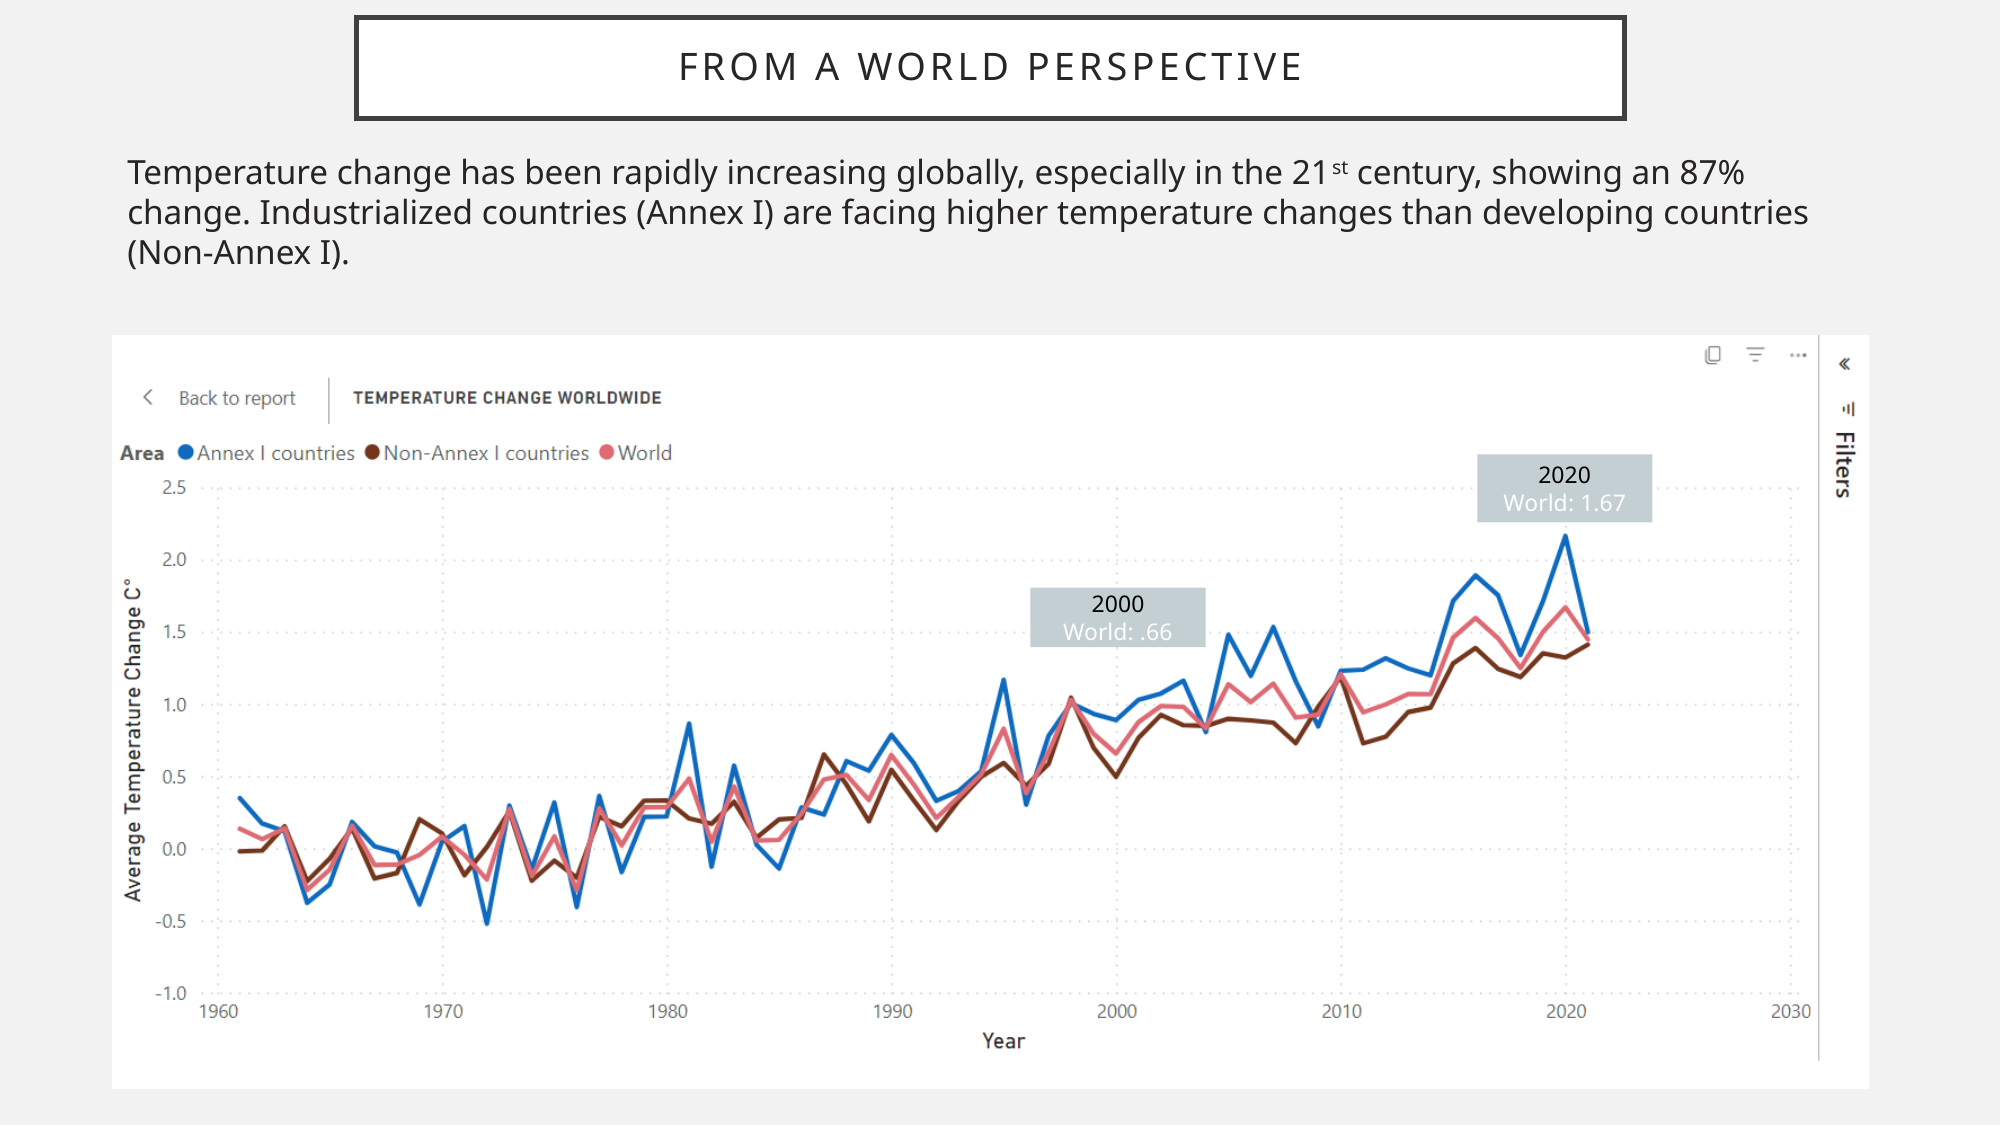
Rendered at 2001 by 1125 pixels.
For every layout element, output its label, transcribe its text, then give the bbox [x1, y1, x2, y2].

text_box 2000 World: .66 [1029, 587, 1207, 648]
title From a world perspective [354, 15, 1627, 121]
text_box 2020 World: 1.67 [1476, 453, 1653, 523]
text_box Temperature change has been rapidly increasing globally, especially in the 21st century, showing an 87% change. Industrialized countries (Annex I) are facing higher temperature changes than developing countries (Non-Annex I). [112, 143, 1869, 288]
picture [112, 335, 1869, 1089]
